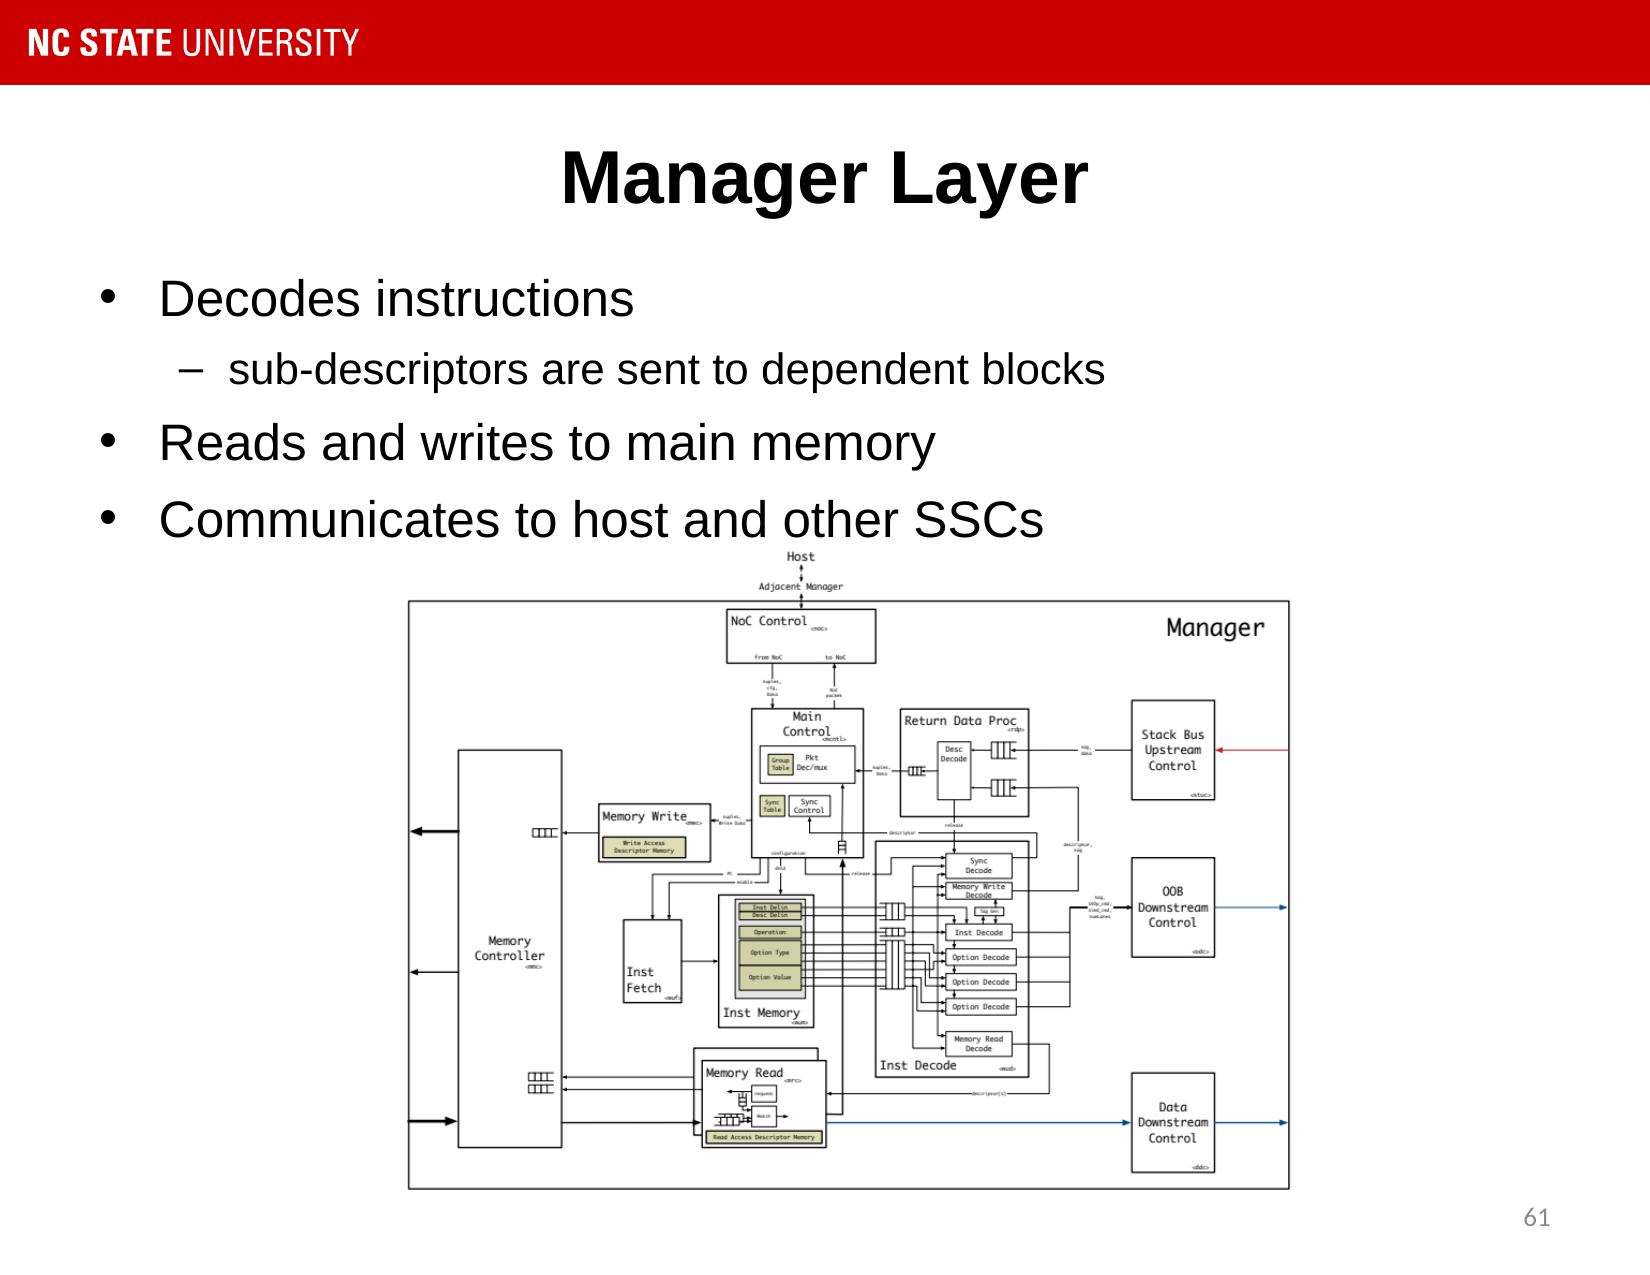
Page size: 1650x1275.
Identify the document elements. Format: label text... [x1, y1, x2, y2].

picture [0, 0, 1650, 85]
slide_number 61 [1182, 1181, 1568, 1250]
picture [403, 549, 1301, 1193]
list Decodes instructions sub-descriptors are sent to dependent blocks Reads and writes to main memory Communicates to host and other SSCs [82, 256, 1568, 557]
title Manager Layer [82, 74, 1568, 256]
